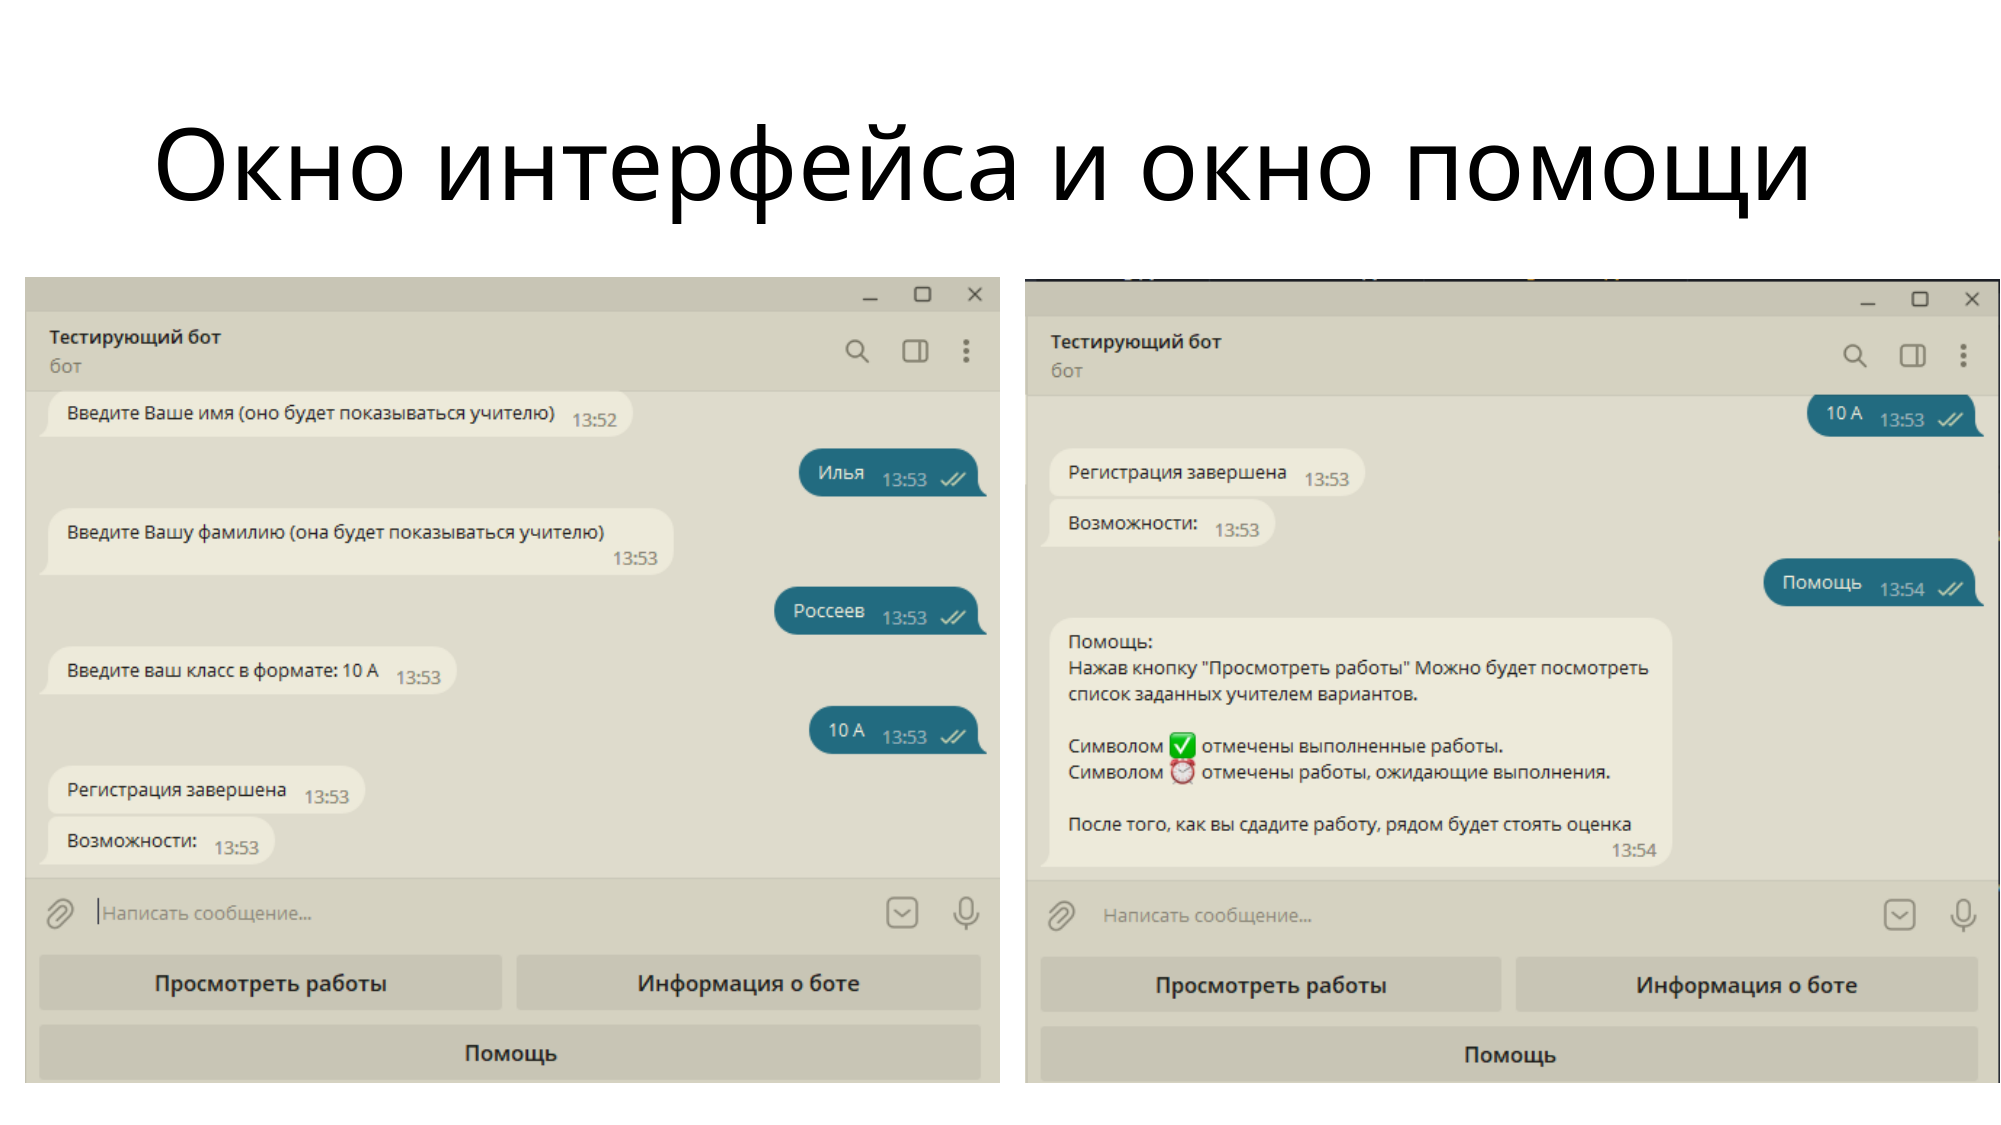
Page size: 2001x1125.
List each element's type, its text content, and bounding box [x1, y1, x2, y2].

title Окно интерфейса и окно помощи [137, 59, 1863, 278]
picture [25, 277, 1000, 1083]
picture [1025, 279, 2000, 1083]
